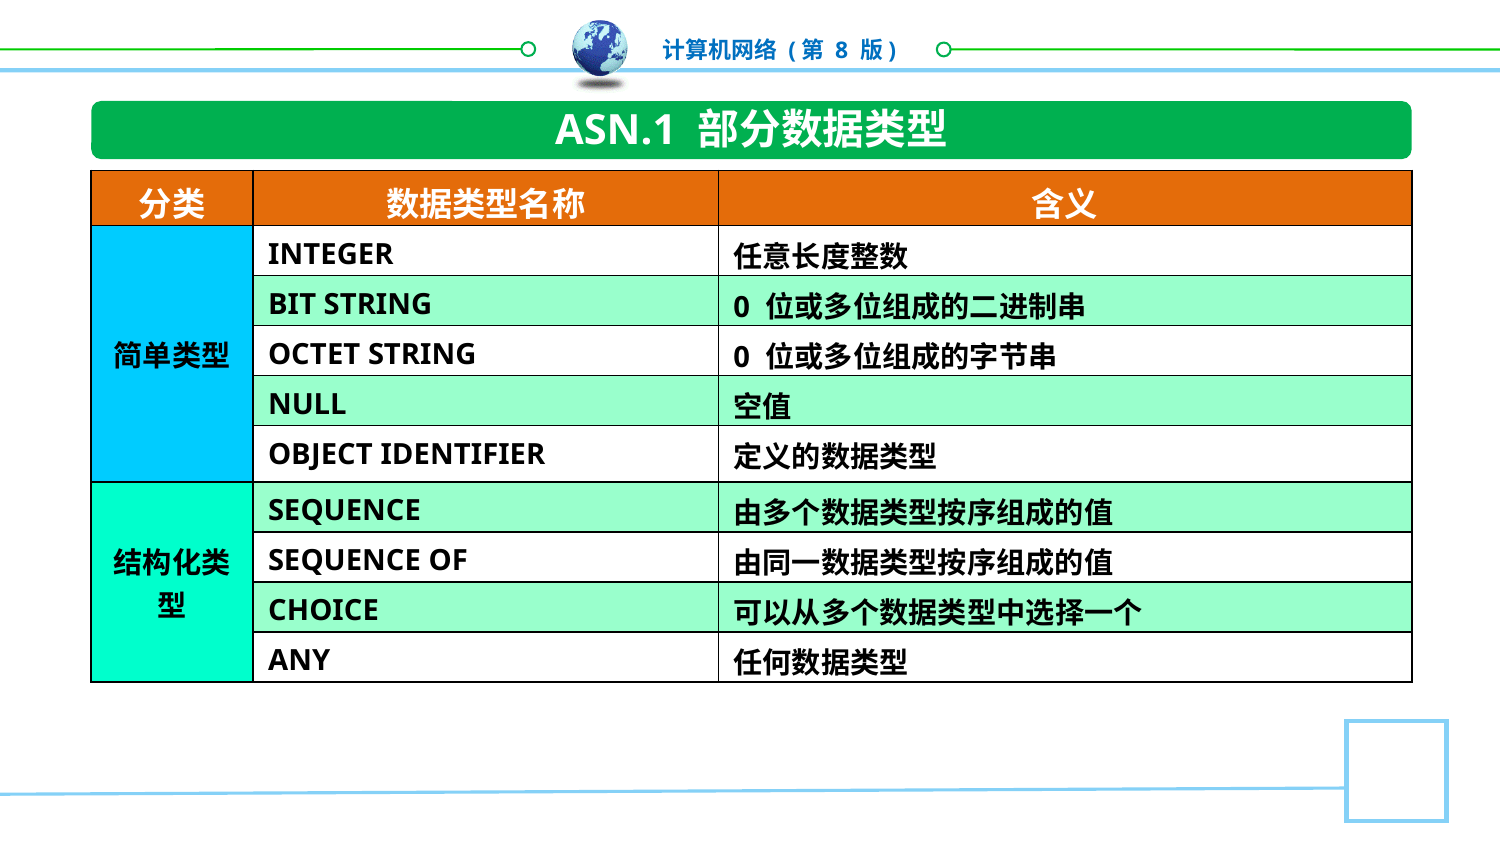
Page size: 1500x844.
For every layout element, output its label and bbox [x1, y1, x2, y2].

table_cell [254, 583, 718, 631]
picture [570, 18, 629, 94]
table_cell [92, 226, 252, 481]
table_cell [719, 533, 1411, 581]
table_header [719, 171, 1411, 225]
table_cell [719, 633, 1411, 681]
table_cell [719, 483, 1411, 531]
table_cell [719, 426, 1411, 481]
table_cell [719, 226, 1411, 275]
table_cell [719, 583, 1411, 631]
table_cell [254, 633, 718, 681]
table_cell [254, 326, 718, 375]
table_cell [254, 483, 718, 531]
table_cell [719, 276, 1411, 325]
table_cell [254, 226, 718, 275]
table_header [254, 171, 718, 225]
table_header [92, 171, 252, 225]
table_cell [719, 376, 1411, 425]
table_cell [254, 376, 718, 425]
table_cell [92, 483, 252, 681]
table_cell [719, 326, 1411, 375]
table_cell [254, 533, 718, 581]
table_cell [254, 276, 718, 325]
text_box [91, 95, 1412, 161]
table_cell [254, 426, 718, 481]
